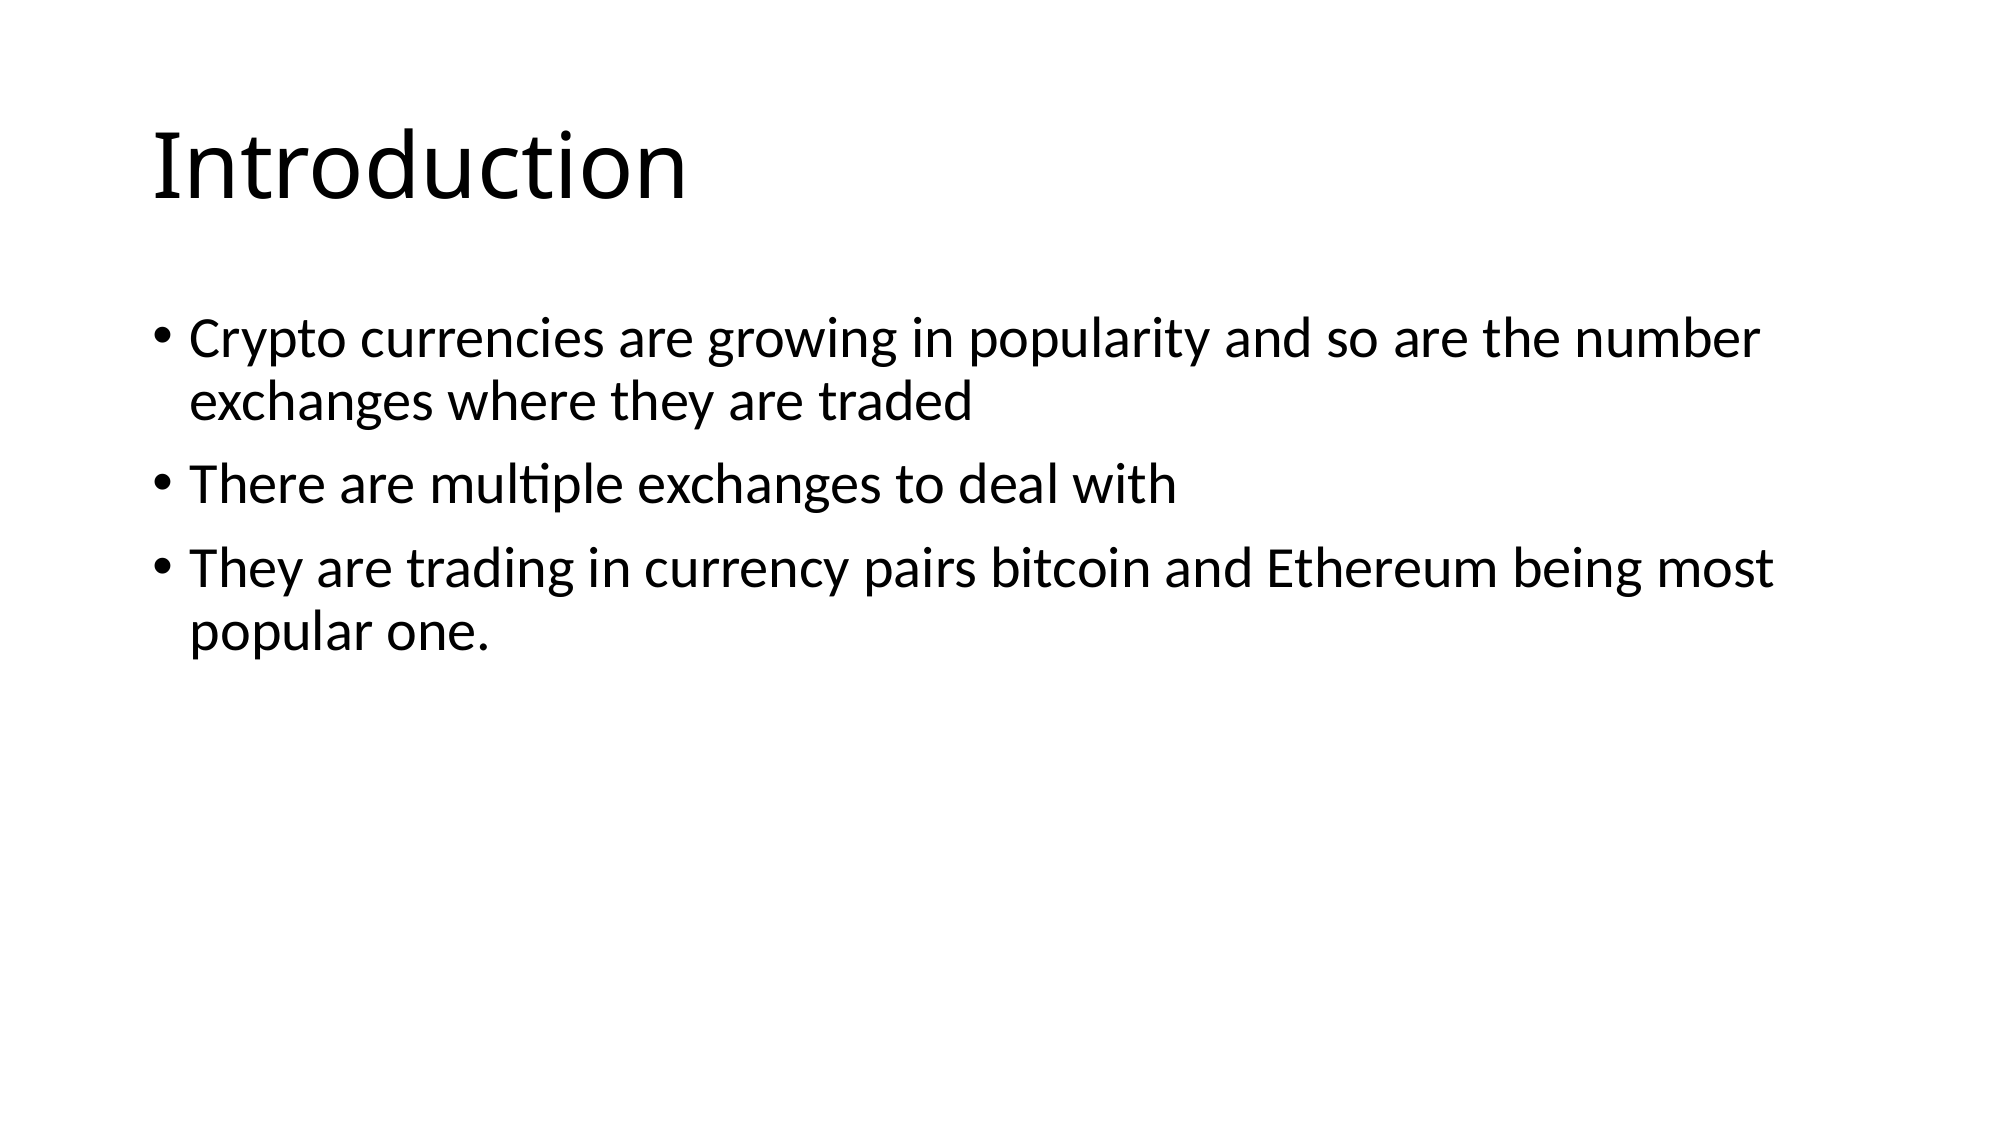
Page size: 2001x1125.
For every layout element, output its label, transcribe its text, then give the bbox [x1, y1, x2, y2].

list Crypto currencies are growing in popularity and so are the number exchanges where they are traded There are multiple exchanges to deal with They are trading in currency pairs bitcoin and Ethereum being most popular one. [137, 299, 1863, 1014]
title Introduction [137, 59, 1863, 278]
